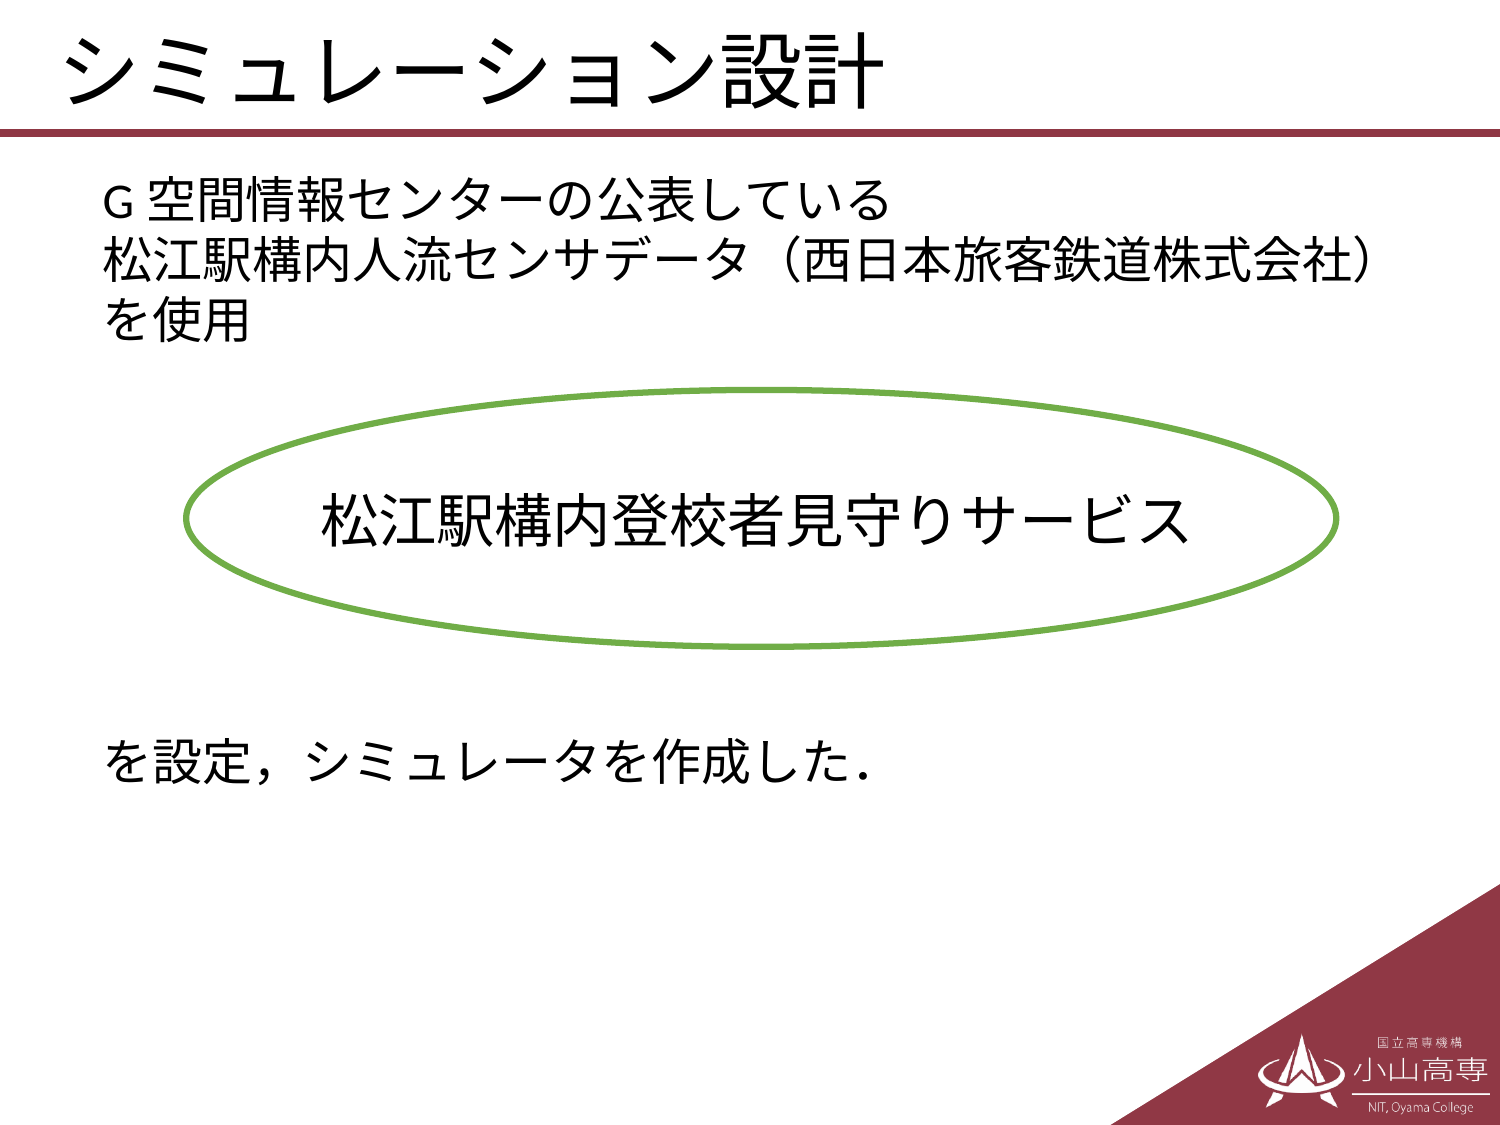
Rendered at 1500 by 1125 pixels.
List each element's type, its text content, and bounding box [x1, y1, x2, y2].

picture [0, 129, 1500, 137]
text_box [185, 388, 1338, 648]
text_box を設定，シミュレータを作成した． [87, 722, 881, 798]
title シミュレーション設計 [42, 20, 1294, 130]
text_box G空間情報センターの公表している 松江駅構内人流センサデータ（西日本旅客鉄道株式会社） を使用 [87, 160, 1435, 356]
text_box 松江駅構内登校者見守りサービス [305, 476, 1218, 562]
picture [1112, 885, 1500, 1125]
